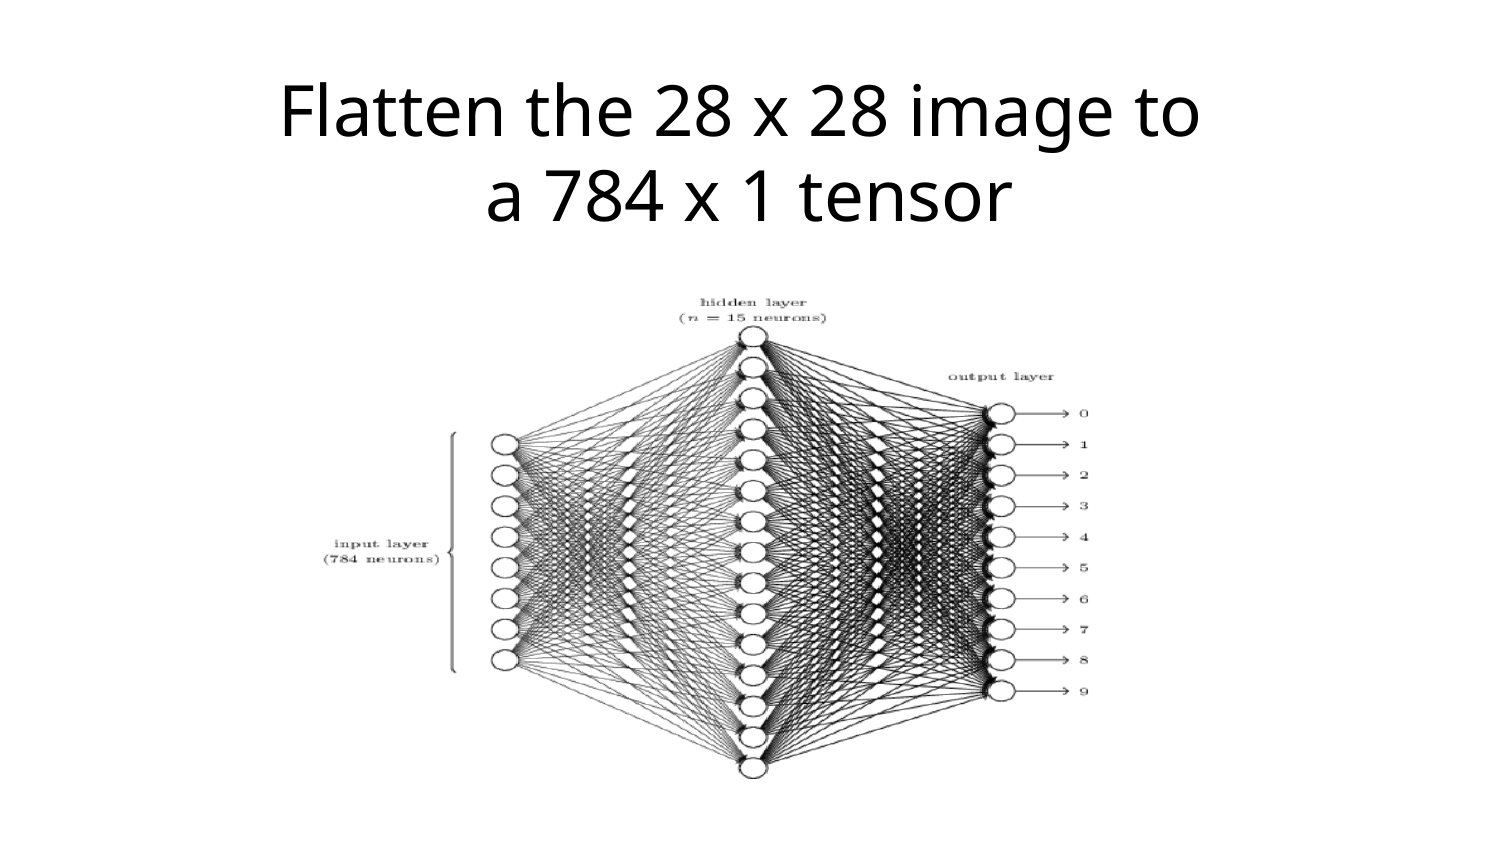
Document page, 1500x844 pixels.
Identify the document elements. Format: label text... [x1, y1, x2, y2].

picture [229, 279, 1306, 790]
title Flatten the 28 x 28 image to a 784 x 1 tensor [70, 49, 1430, 253]
